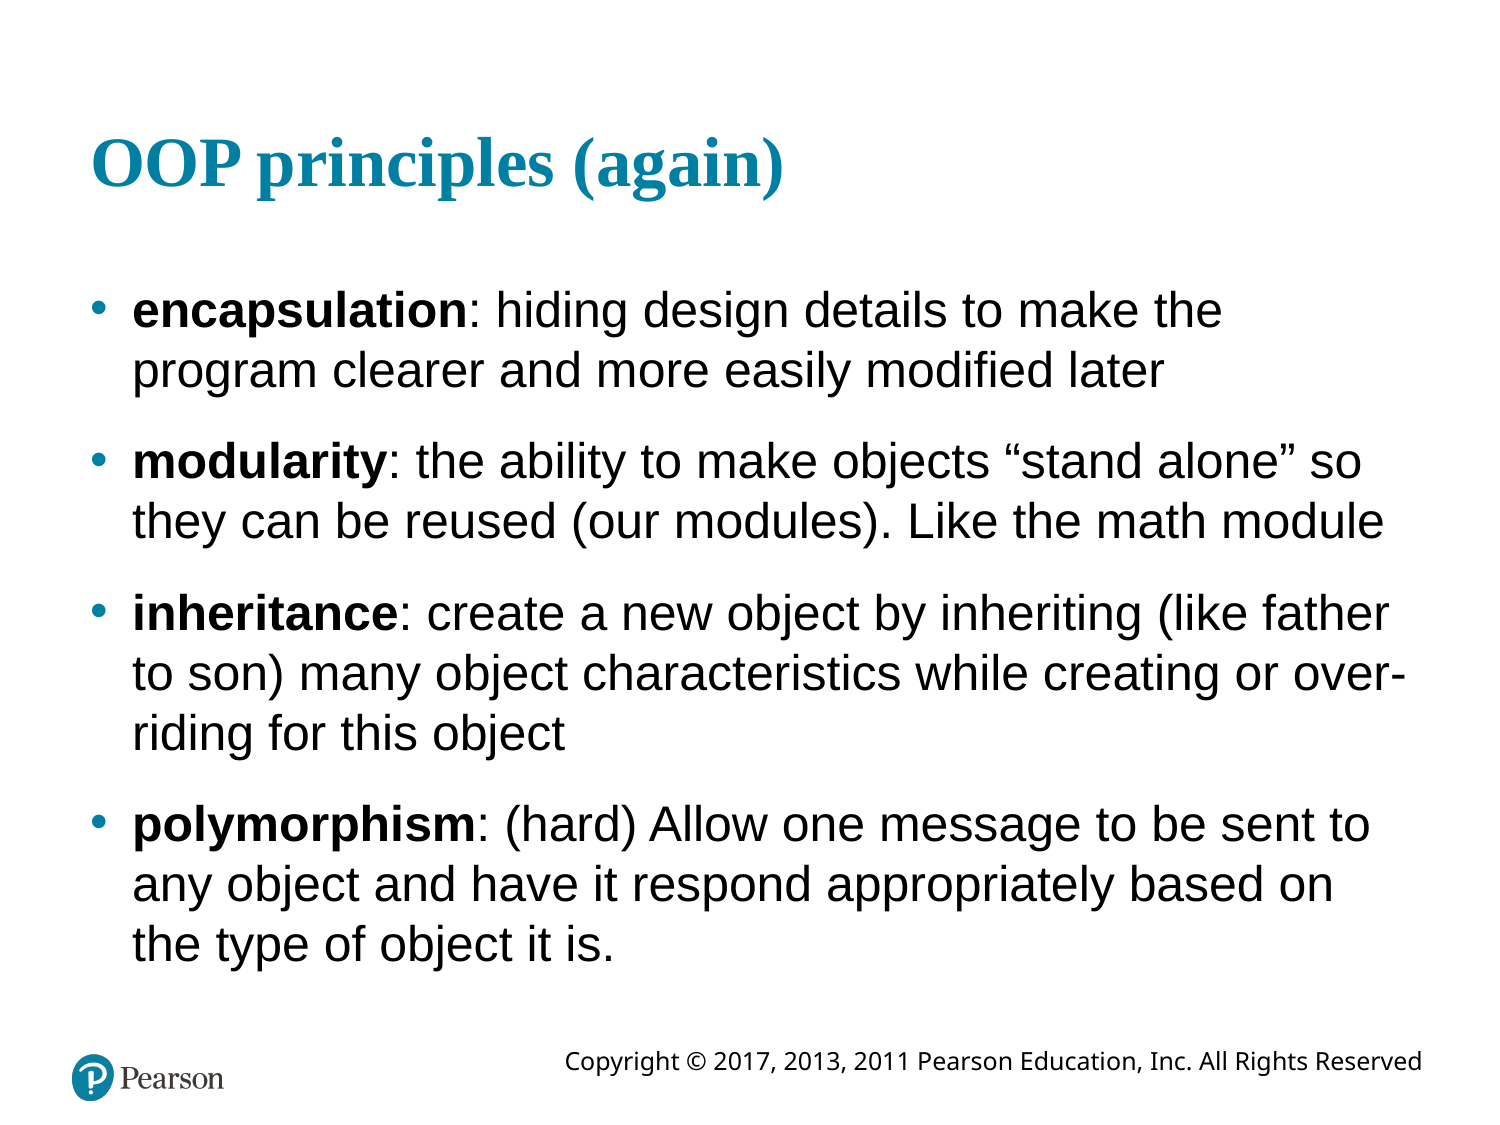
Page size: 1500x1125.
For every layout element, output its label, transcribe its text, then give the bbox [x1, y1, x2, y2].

picture [72, 1087, 83, 1101]
picture [80, 1063, 106, 1088]
picture [72, 1054, 88, 1070]
list encapsulation: hiding design details to make the program clearer and more easily modified later modularity: the ability to make objects “stand alone” so they can be reused (our modules). Like the math module inheritance: create a new object by inheriting (like father to son) many object characteristics while creating or over-riding for this object polymorphism: (hard) Allow one message to be sent to any object and have it respond appropriately based on the type of object it is. [75, 262, 1425, 1005]
title OOP principles (again) [75, 35, 1425, 216]
picture [98, 1054, 224, 1101]
